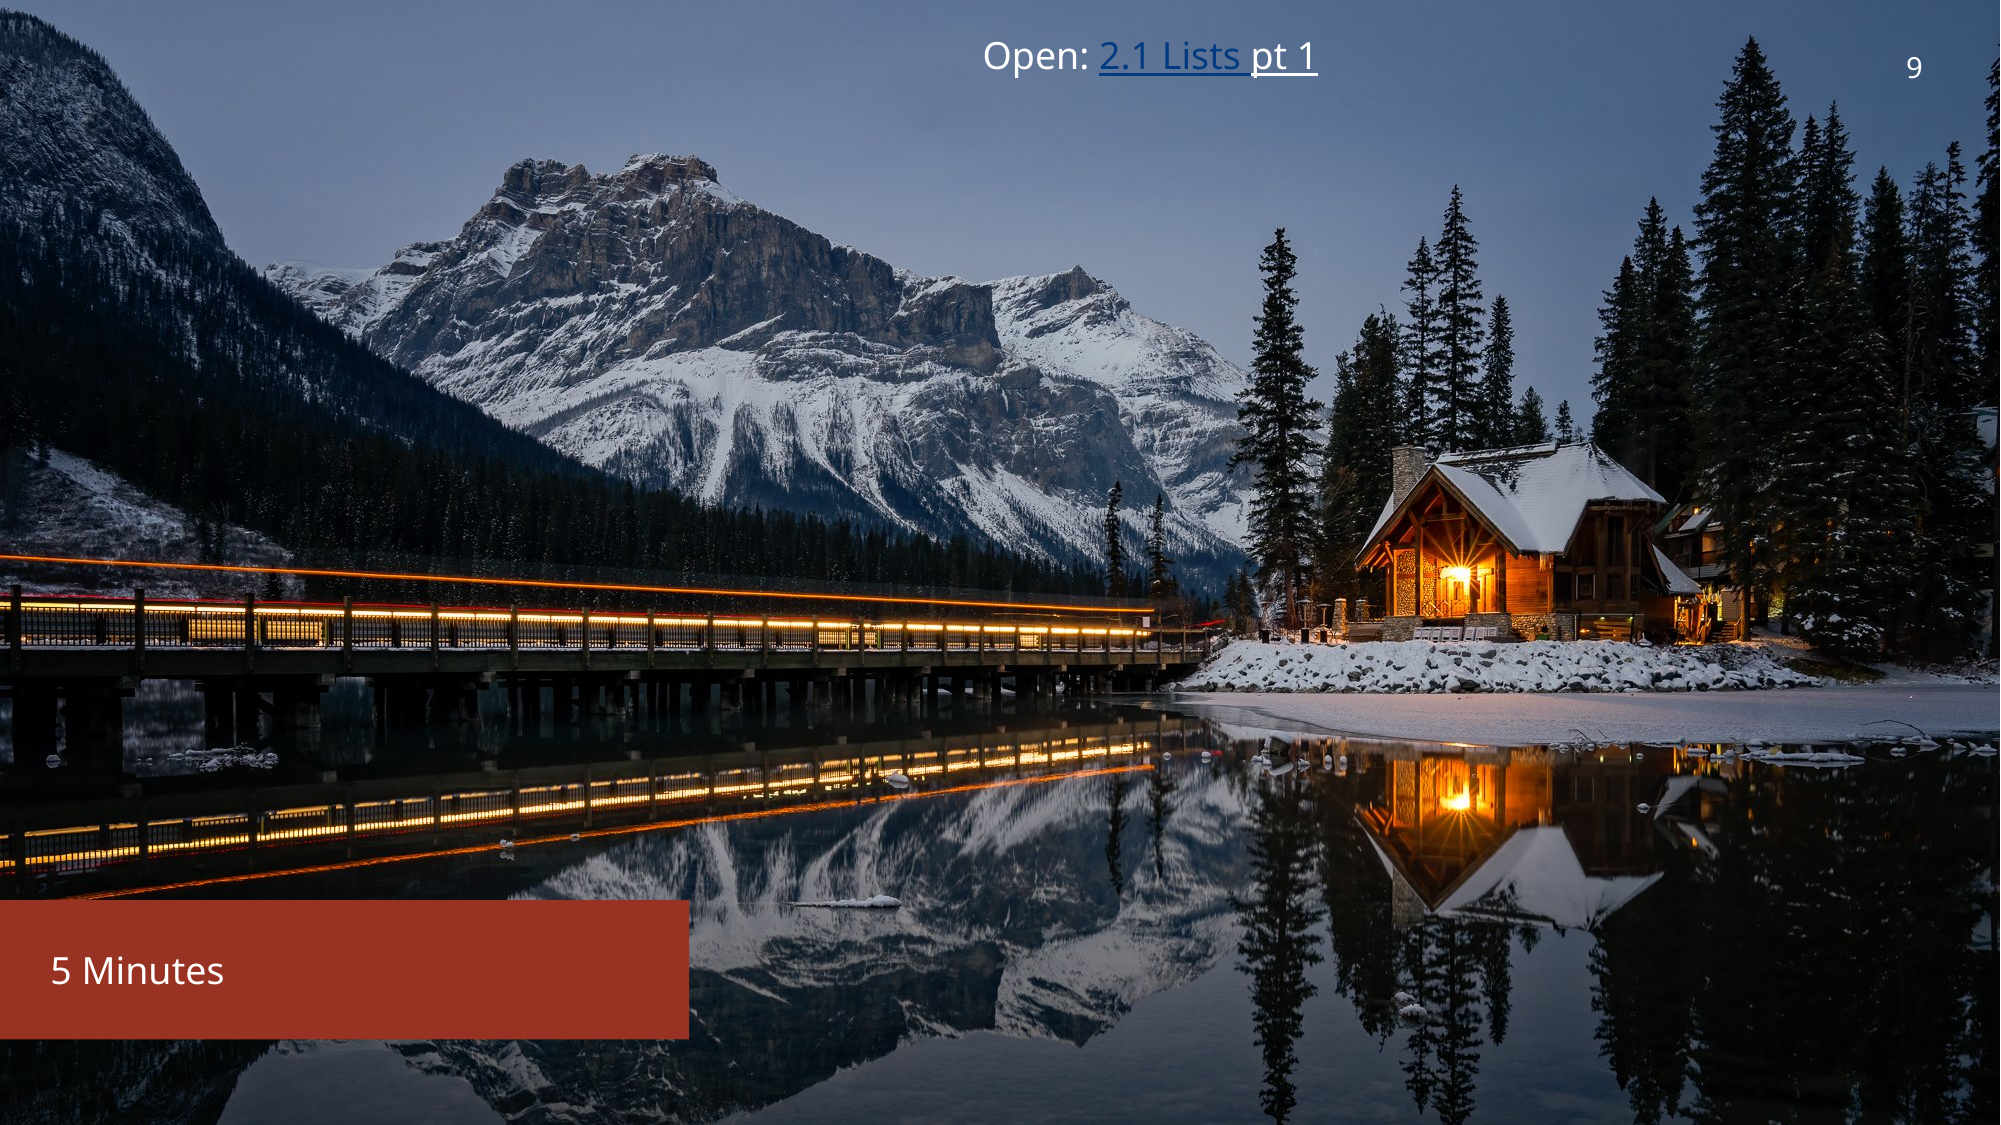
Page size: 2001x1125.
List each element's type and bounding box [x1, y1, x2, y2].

list [0, 0, 2000, 1125]
